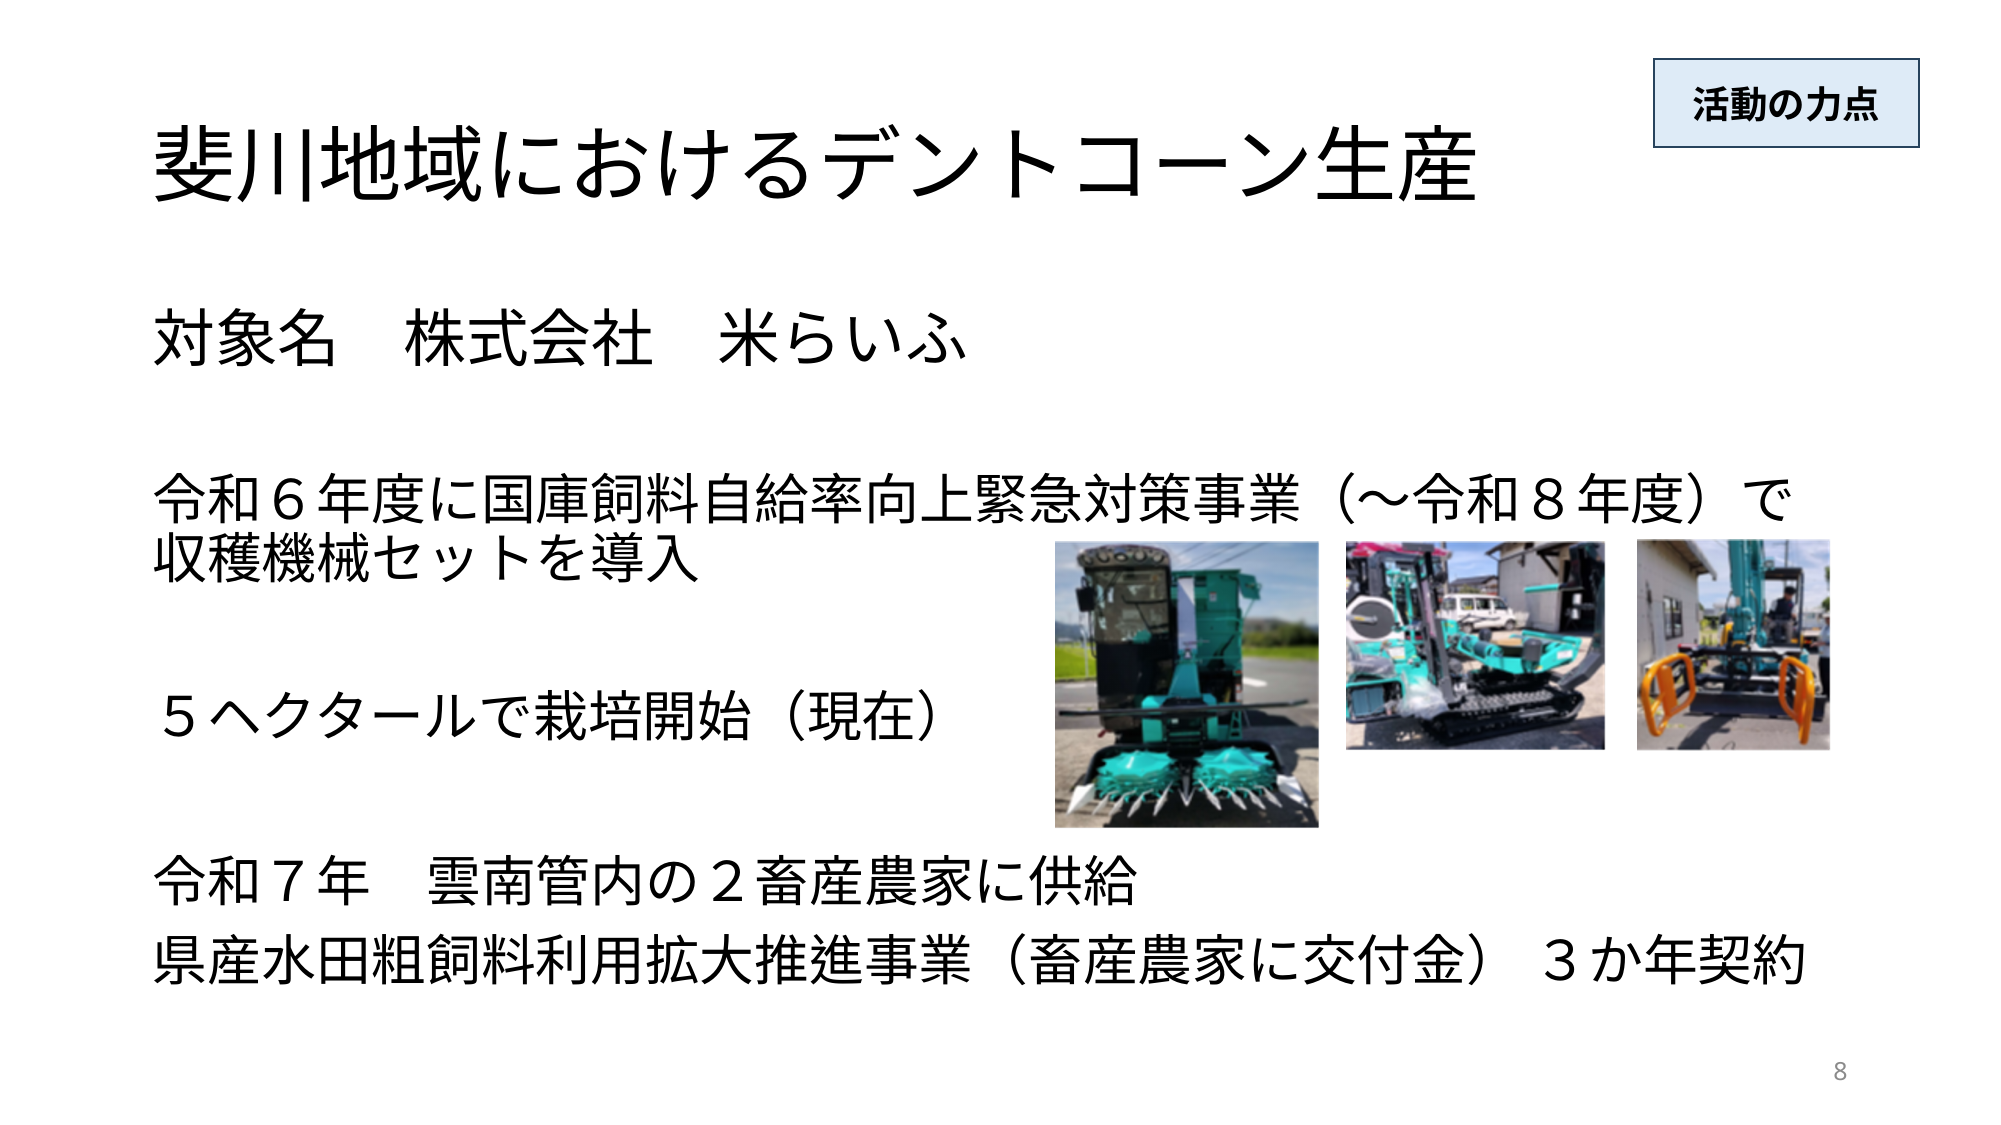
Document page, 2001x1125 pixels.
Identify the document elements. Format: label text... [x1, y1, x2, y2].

text_box 活動の力点 [1653, 58, 1920, 148]
picture [1055, 541, 1320, 829]
picture [1346, 541, 1606, 751]
list 対象名 株式会社 米らいふ 令和６年度に国庫飼料自給率向上緊急対策事業（～令和８年度）で収穫機械セットを導入 ５ヘクタールで栽培開始（現在） 令和７年 雲南管内の２畜産農家に供給 県産水田粗飼料利用拡大推進事業（畜産農家に交付金） ３か年契約 [137, 299, 1863, 1014]
picture [1637, 539, 1831, 751]
slide_number 8 [1412, 1042, 1863, 1103]
title 斐川地域におけるデントコーン生産 [137, 59, 1863, 278]
